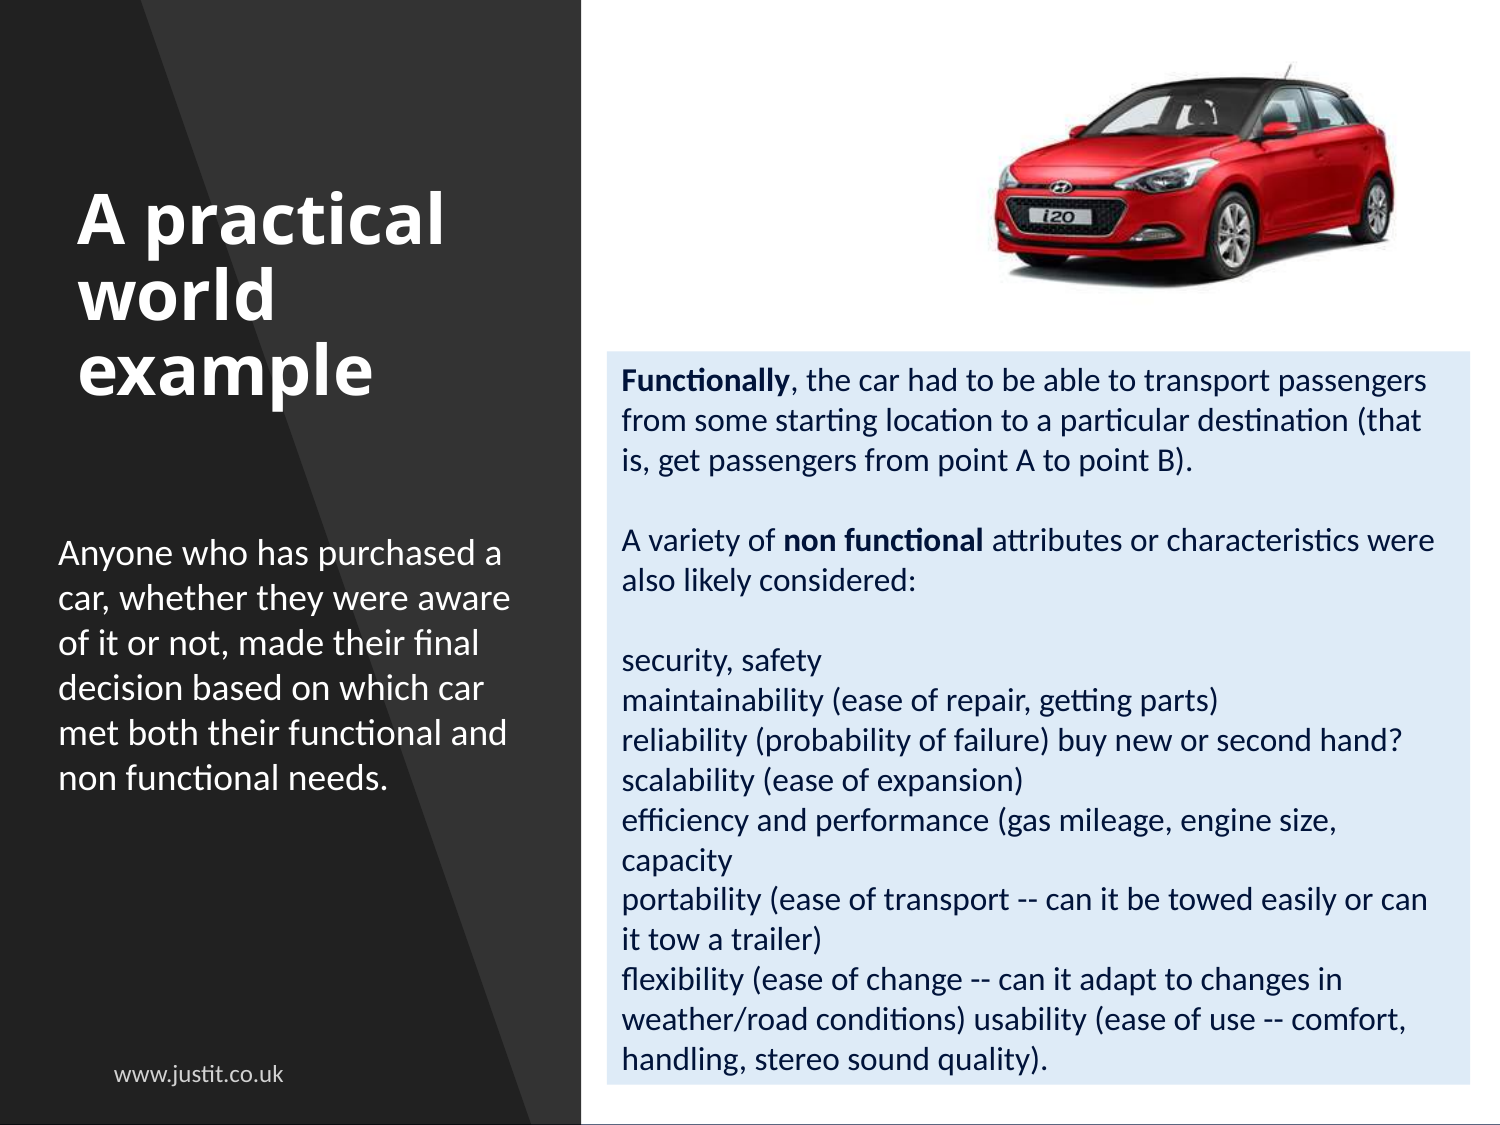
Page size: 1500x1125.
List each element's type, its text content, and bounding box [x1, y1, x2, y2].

text_box Anyone who has purchased a car, whether they were aware of it or not, made their final decision based on which car met both their functional and non functional needs. [43, 520, 532, 806]
text_box Functionally, the car had to be able to transport passengers from some starting location to a particular destination (that is, get passengers from point A to point B). A variety of non functional attributes or characteristics were also likely considered: security, safety maintainability (ease of repair, getting parts) reliability (probability of failure) buy new or second hand? scalability (ease of expansion) efficiency and performance (gas mileage, engine size, capacity portability (ease of transport -- can it be towed easily or can it tow a trailer) flexibility (ease of change -- can it adapt to changes in weather/road conditions) usability (ease of use -- comfort, handling, stereo sound quality). [606, 351, 1471, 1085]
picture [955, 30, 1438, 320]
footer www.justit.co.uk [98, 1042, 514, 1103]
title A practical world example [62, 102, 470, 418]
text_box [143, 0, 582, 1125]
text_box [582, 0, 1500, 1125]
text_box [0, 0, 533, 1125]
